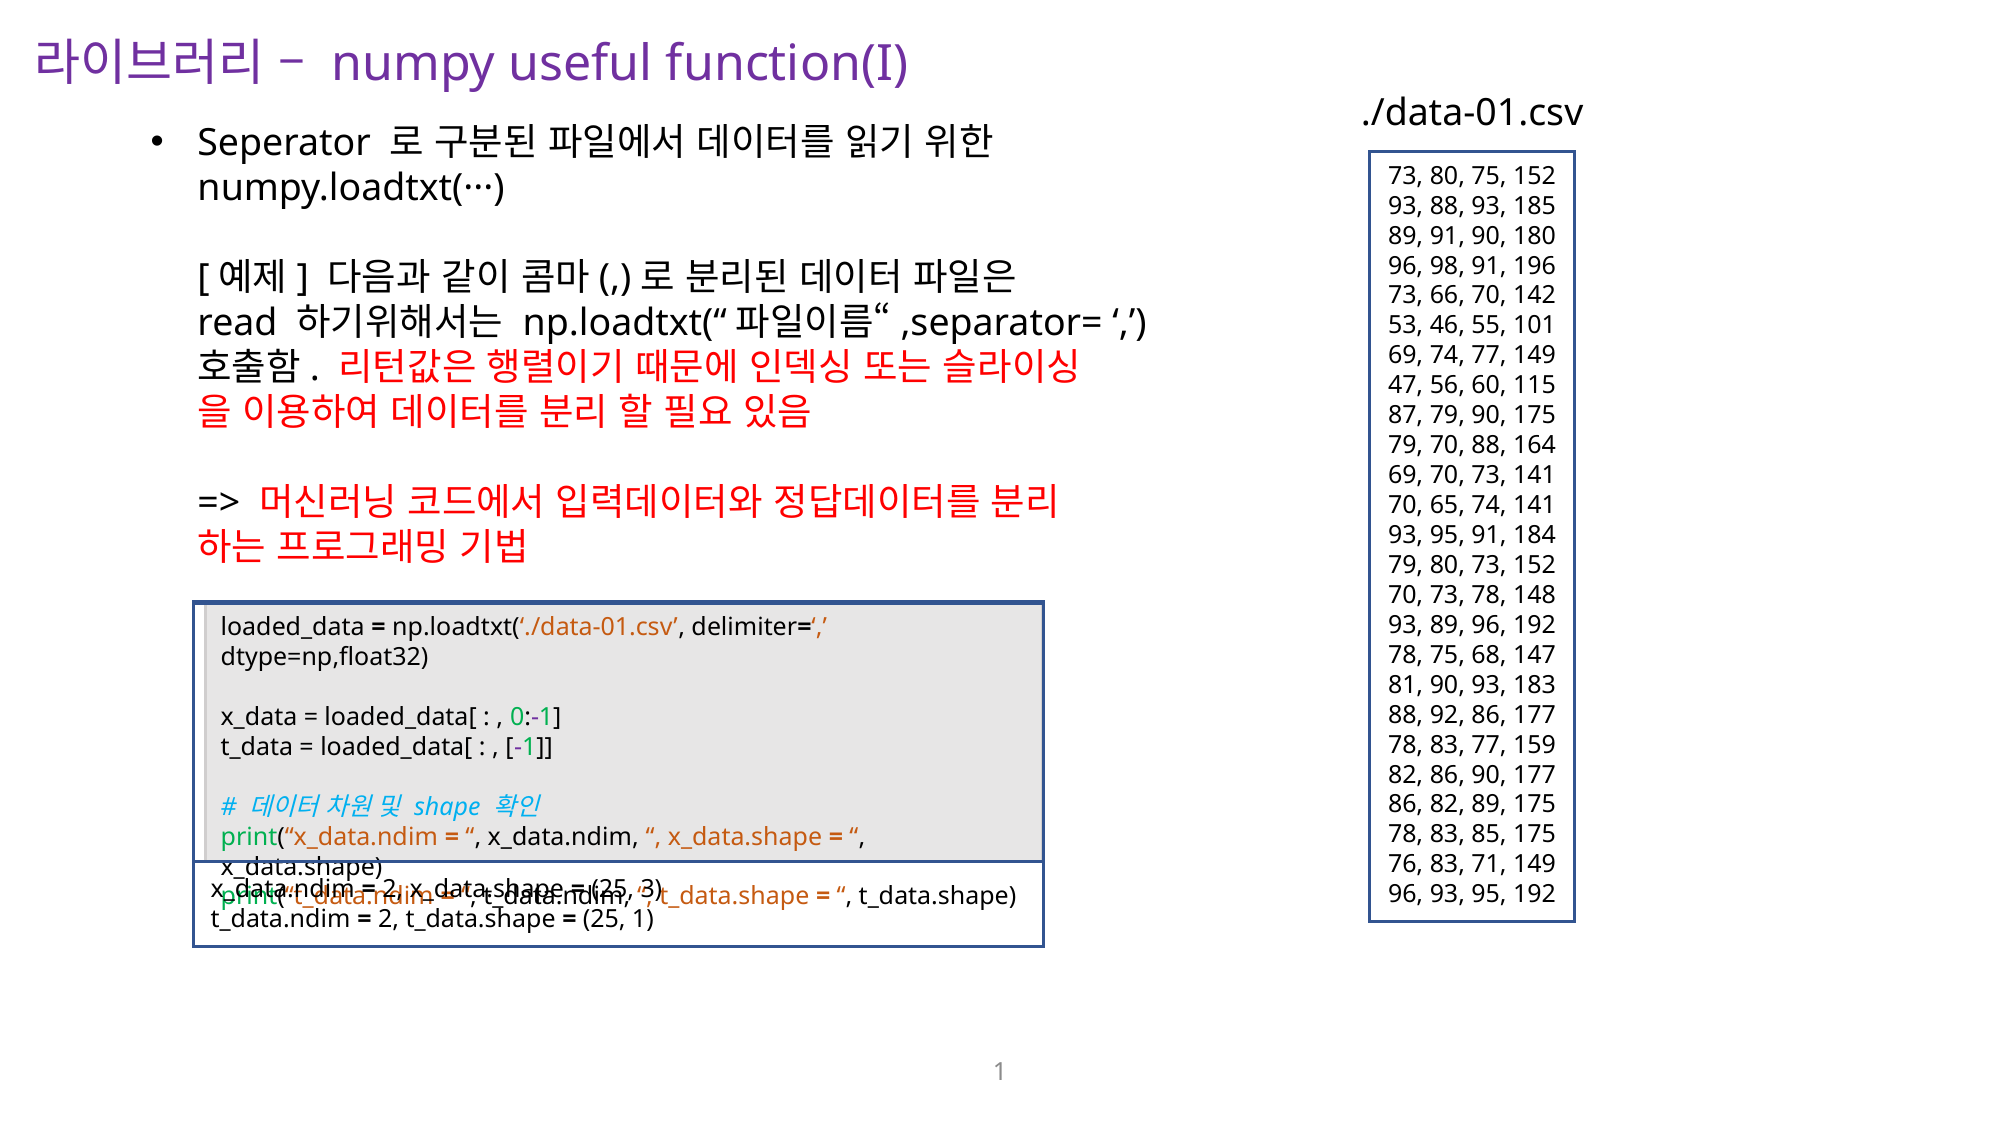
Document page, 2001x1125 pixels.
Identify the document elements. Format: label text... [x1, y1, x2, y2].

footer 1 [662, 1042, 1338, 1103]
text_box 73, 80, 75, 152 93, 88, 93, 185 89, 91, 90, 180 96, 98, 91, 196 73, 66, 70, 142 53, 46, 55, 101 69, 74, 77, 149 47, 56, 60, 115 87, 79, 90, 175 79, 70, 88, 164 69, 70, 73, 141 70, 65, 74, 141 93, 95, 91, 184 79, 80, 73, 152 70, 73, 78, 148 93, 89, 96, 192 78, 75, 68, 147 81, 90, 93, 183 88, 92, 86, 177 78, 83, 77, 159 82, 86, 90, 177 86, 82, 89, 175 78, 83, 85, 175 76, 83, 71, 149 96, 93, 95, 192 [1368, 151, 1576, 922]
text_box Seperator 로 구분된 파일에서 데이터를 읽기 위한 numpy.loadtxt(···) [예제] 다음과 같이 콤마(,)로 분리된 데이터 파일은 read 하기위해서는 np.loadtxt(“파일이름“,separator= ‘,’) 호출함. 리턴값은 행렬이기 때문에 인덱싱 또는 슬라이싱 을 이용하여 데이터를 분리 할 필요 있음 => 머신러닝 코드에서 입력데이터와 정답데이터를 분리 하는 프로그래밍 기법 [135, 110, 1162, 576]
text_box 라이브러리 – numpy useful function(I) [19, 23, 1103, 98]
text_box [193, 601, 1047, 947]
text_box ./data-01.csv [1346, 80, 1599, 141]
